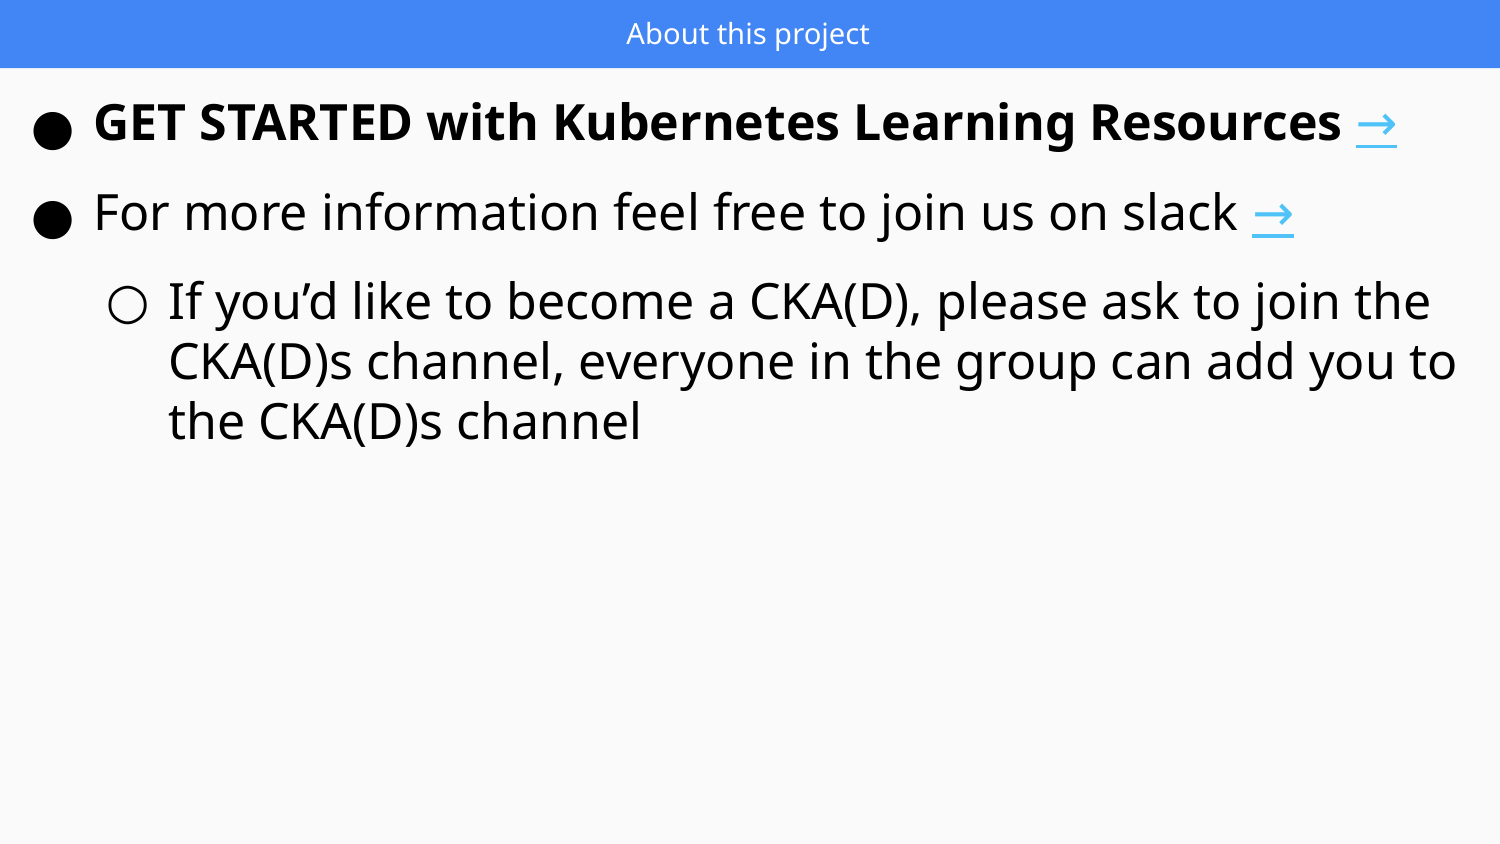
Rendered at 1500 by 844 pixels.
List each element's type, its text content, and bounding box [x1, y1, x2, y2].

title About this project [0, 0, 1497, 69]
text_box GET STARTED with Kubernetes Learning Resources → For more information feel free to join us on slack → If you’d like to become a CKA(D), please ask to join the CKA(D)s channel, everyone in the group can add you to the CKA(D)s channel [3, 75, 1500, 844]
